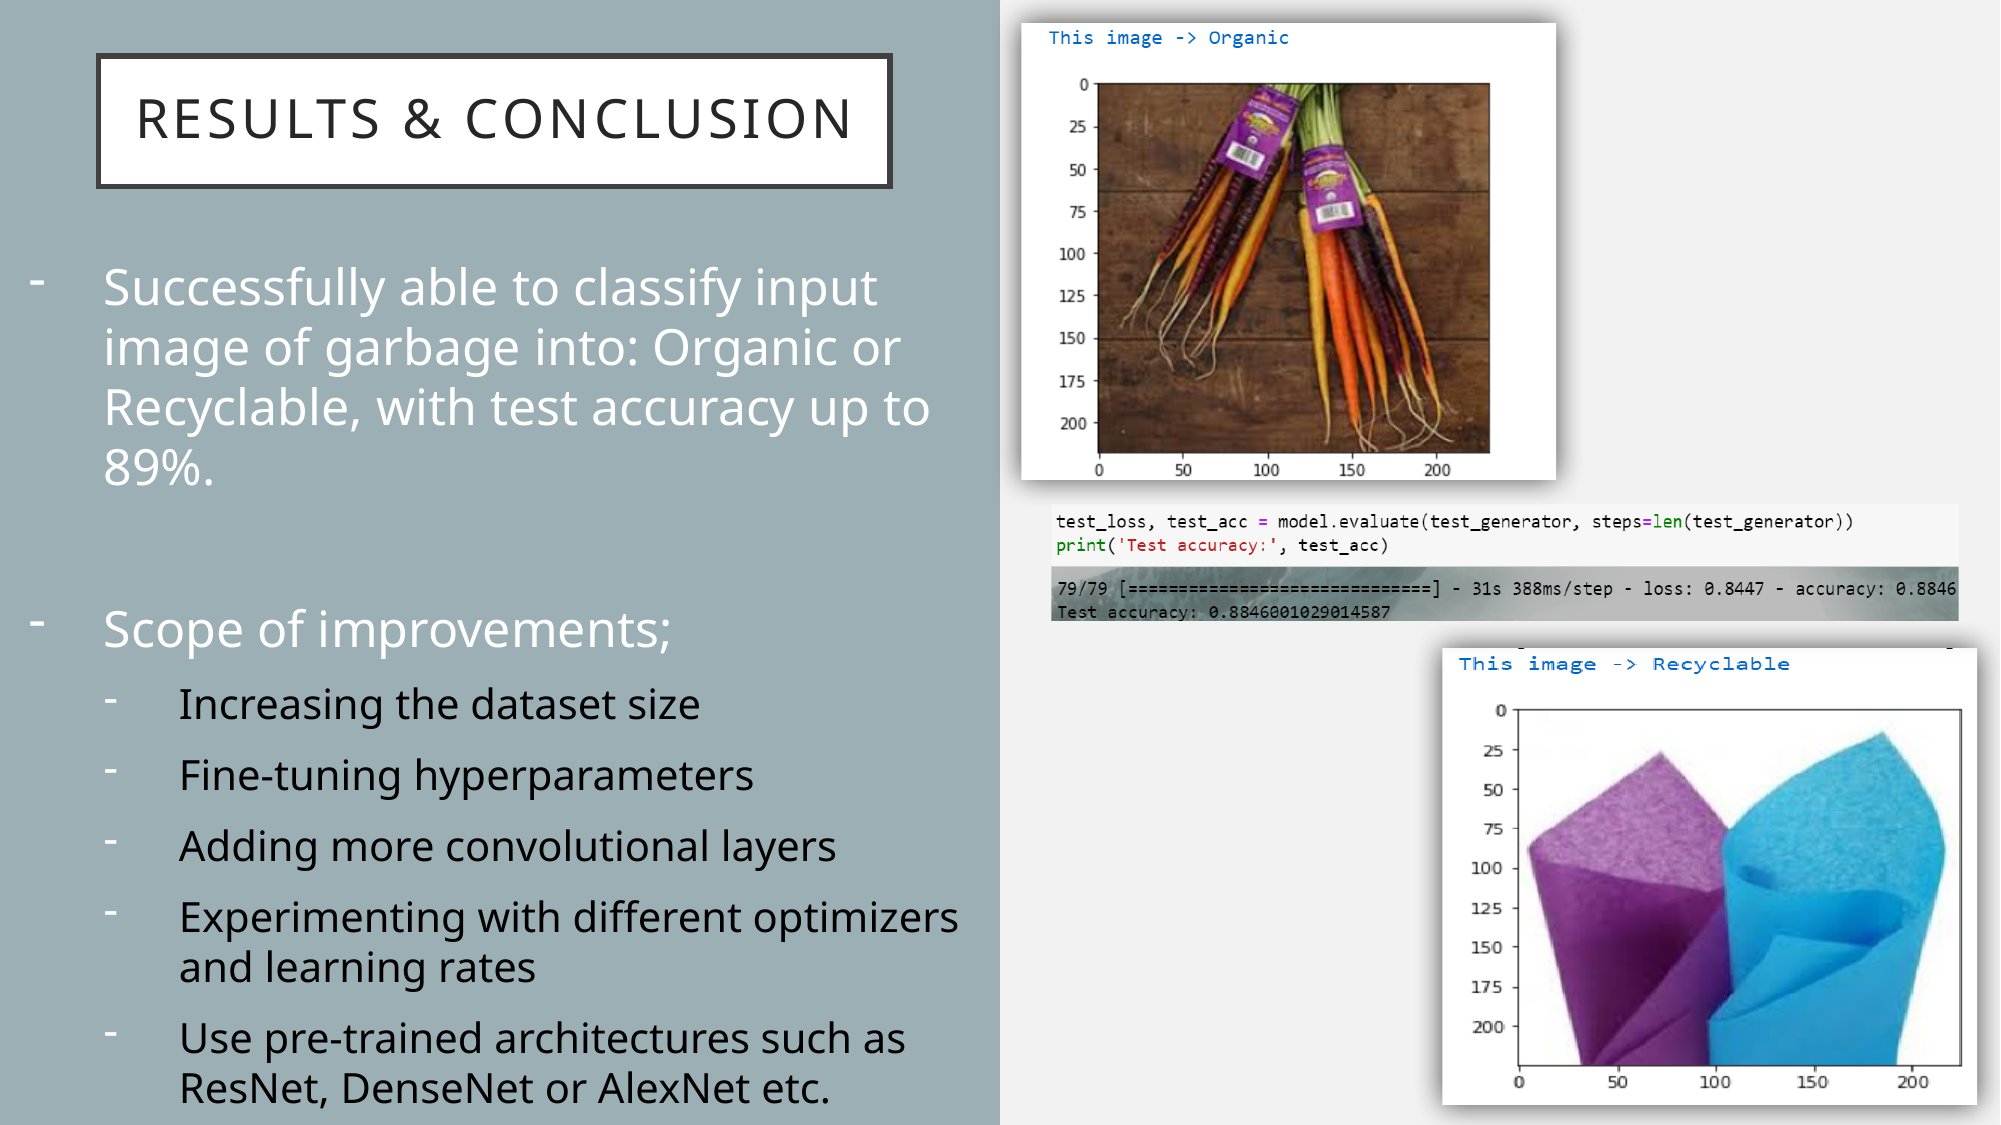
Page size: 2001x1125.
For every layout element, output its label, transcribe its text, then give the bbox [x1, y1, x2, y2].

list Successfully able to classify input image of garbage into: Organic or Recyclable, with test accuracy up to 89%. Scope of improvements; Increasing the dataset size Fine-tuning hyperparameters Adding more convolutional layers Experimenting with different optimizers and learning rates Use pre-trained architectures such as ResNet, DenseNet or AlexNet etc. [0, 167, 989, 1125]
picture [1051, 504, 1959, 621]
picture [1442, 648, 1978, 1105]
picture [1021, 23, 1557, 480]
title Results & conclusion [96, 53, 893, 167]
